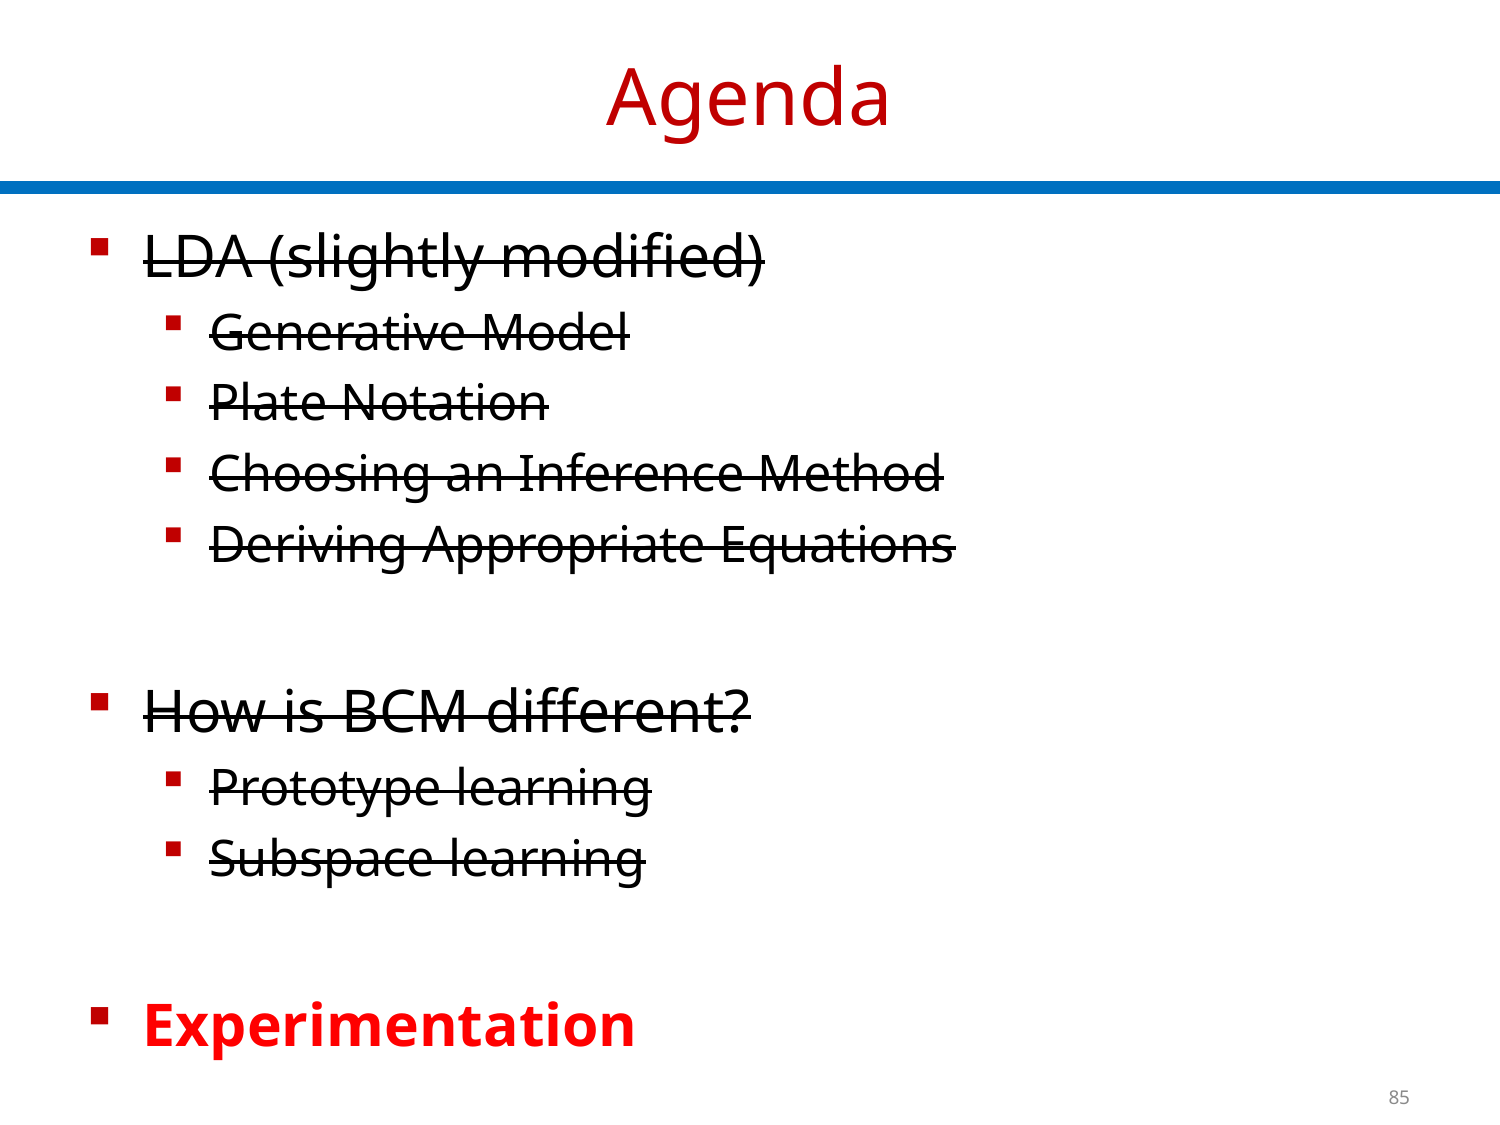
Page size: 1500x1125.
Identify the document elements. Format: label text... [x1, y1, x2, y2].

list LDA (slightly modified) Generative Model Plate Notation Choosing an Inference Method Deriving Appropriate Equations How is BCM different? Prototype learning Subspace learning Experimentation [71, 211, 1422, 1062]
title Agenda [0, 0, 1500, 188]
slide_number 85 [1074, 1085, 1425, 1112]
